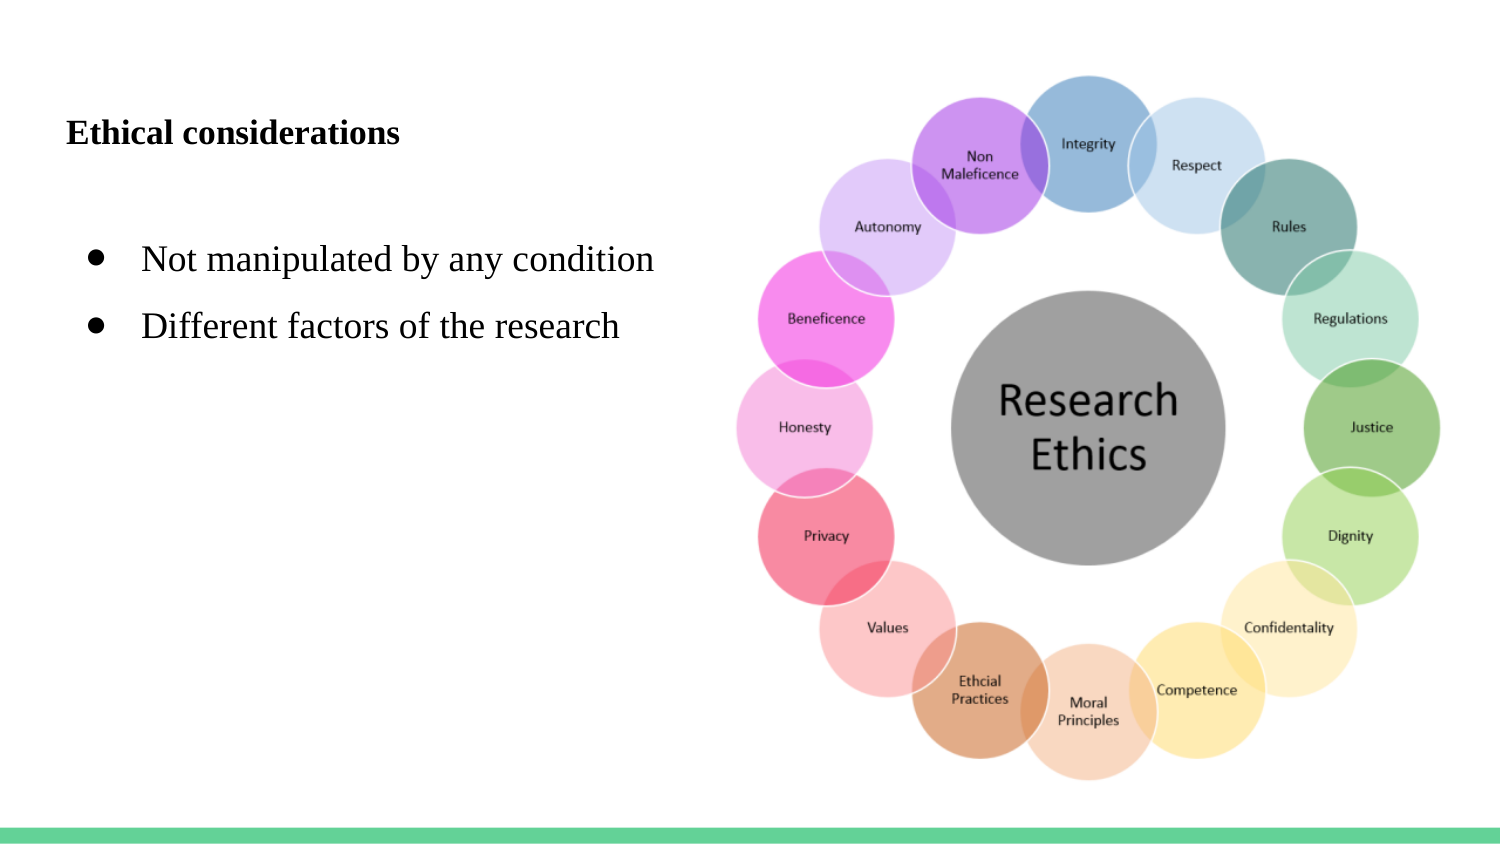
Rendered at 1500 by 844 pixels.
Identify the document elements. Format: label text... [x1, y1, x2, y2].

list Not manipulated by any condition Different factors of the research [51, 196, 706, 614]
picture [711, 72, 1461, 786]
title Ethical considerations [51, 72, 710, 167]
